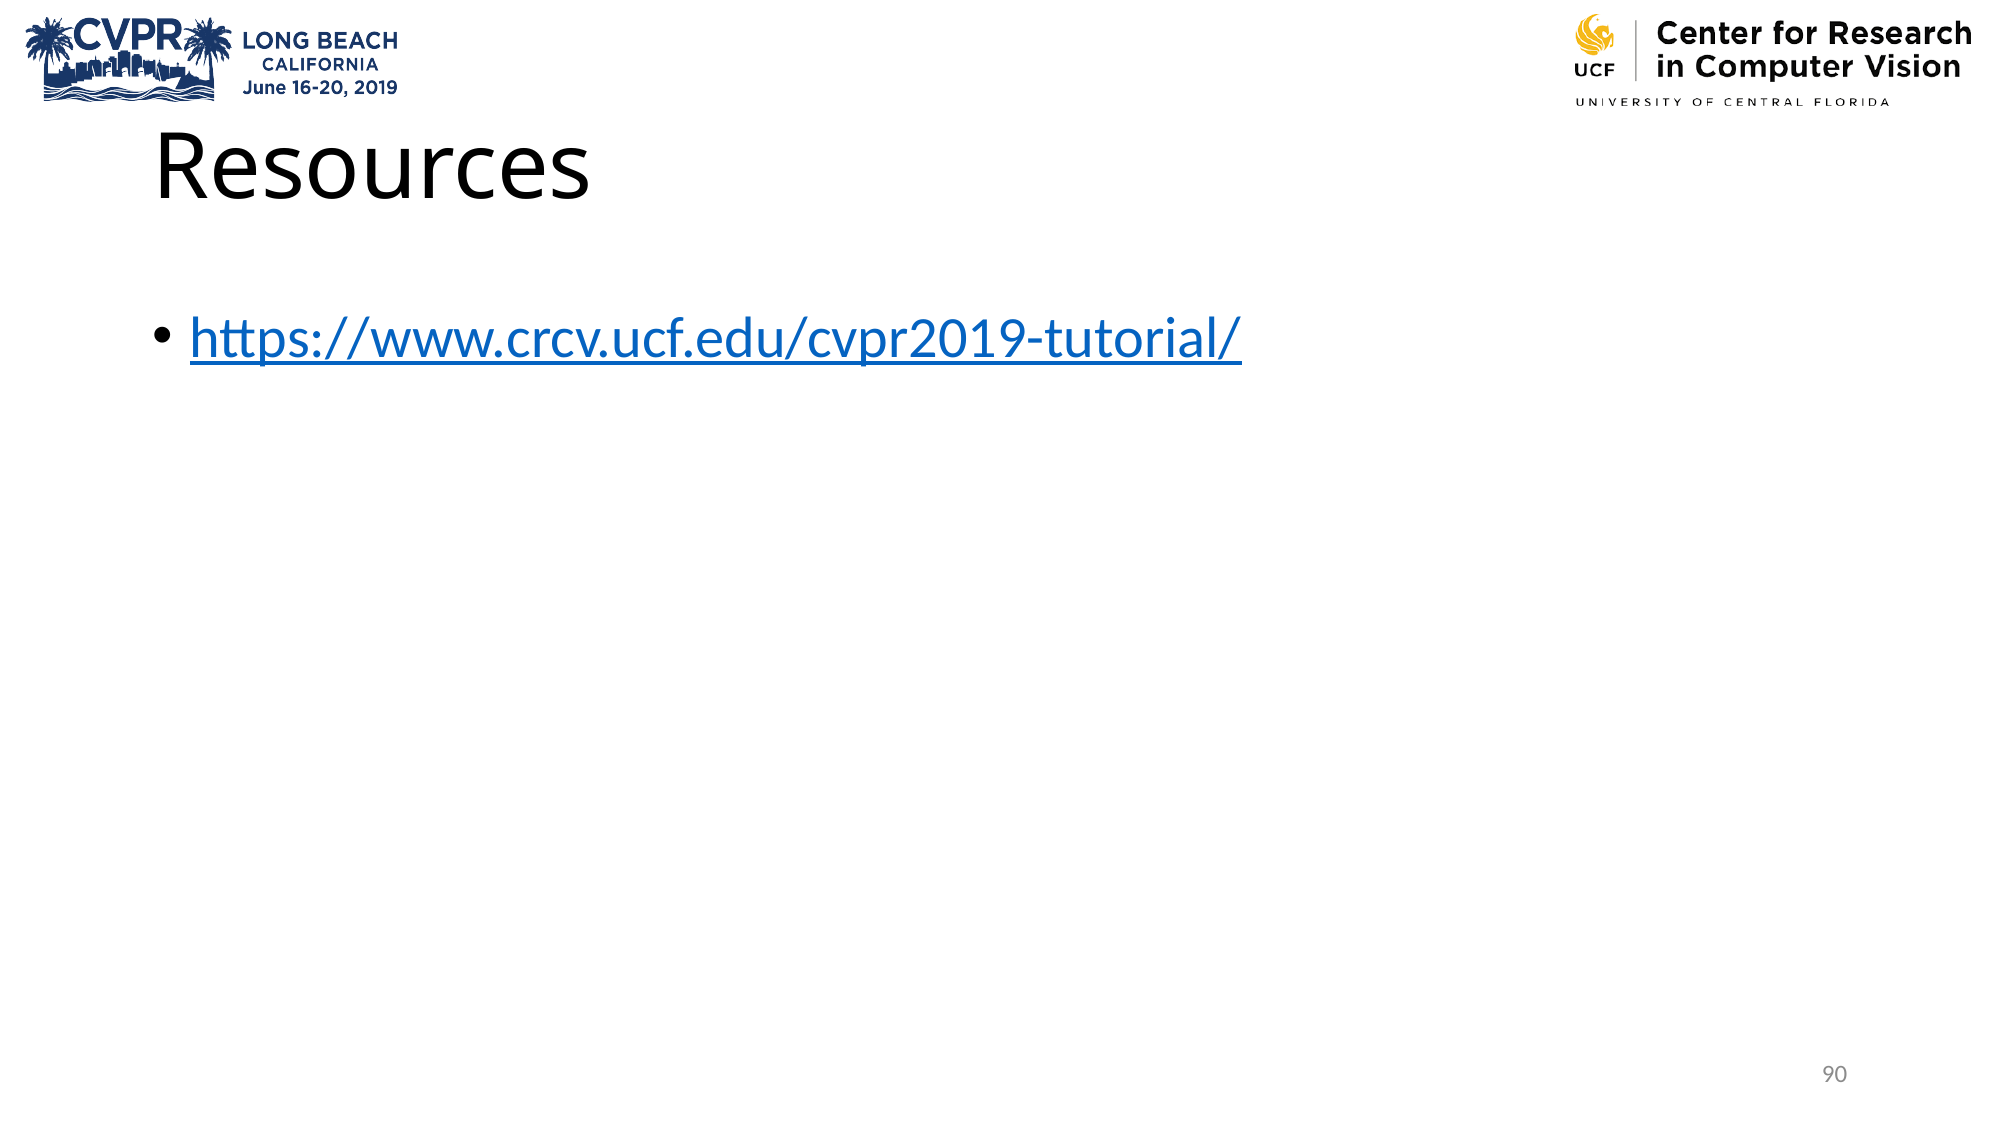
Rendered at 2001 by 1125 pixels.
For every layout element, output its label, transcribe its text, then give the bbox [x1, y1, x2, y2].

title Resources [137, 59, 1863, 278]
picture [1575, 14, 1974, 106]
picture [25, 17, 397, 102]
slide_number 90 [1412, 1042, 1863, 1103]
list https://www.crcv.ucf.edu/cvpr2019-tutorial/ [137, 299, 1863, 1014]
